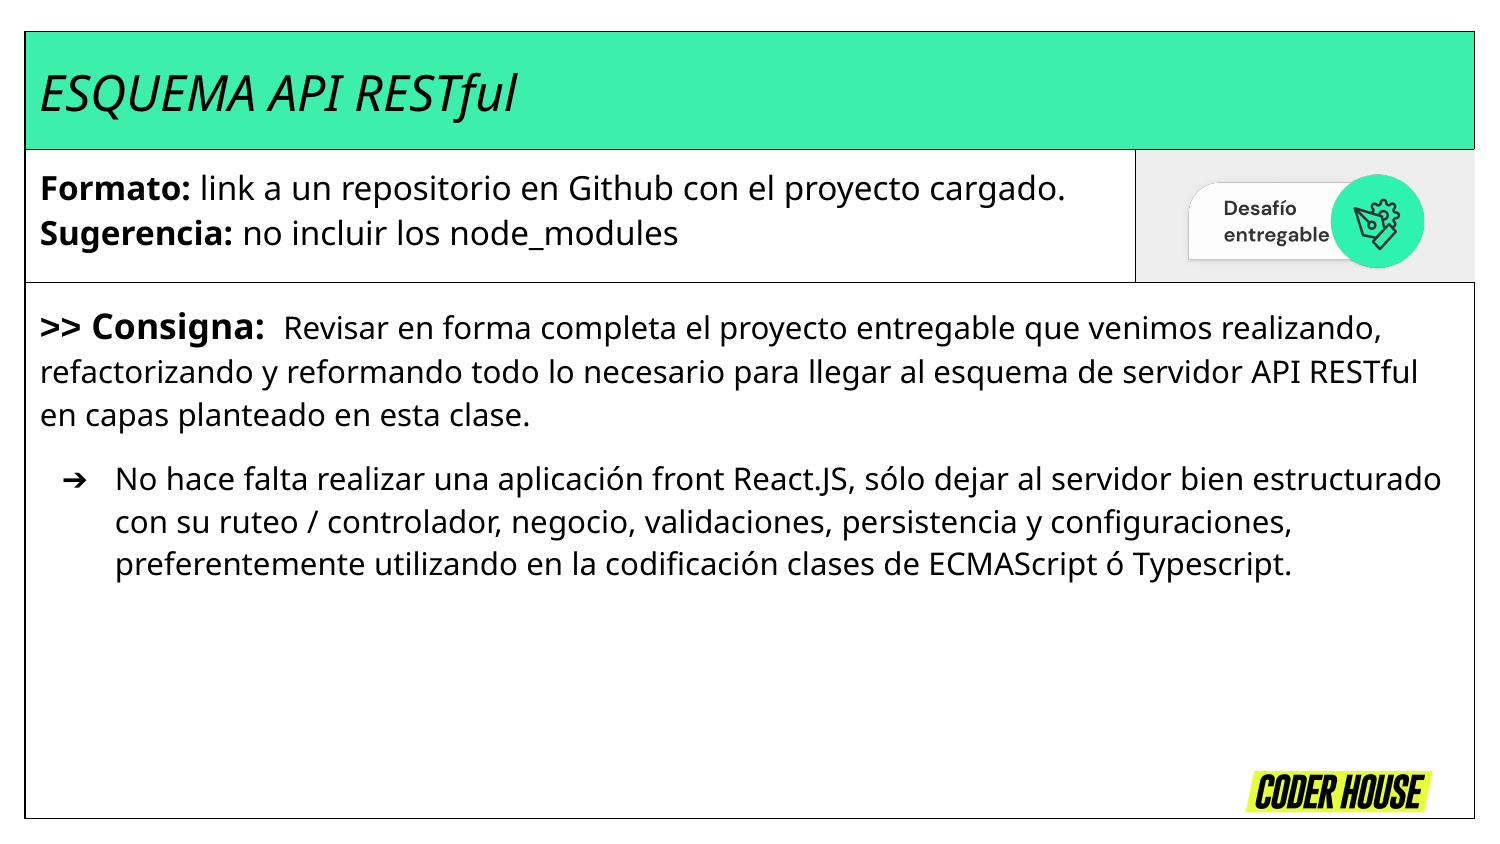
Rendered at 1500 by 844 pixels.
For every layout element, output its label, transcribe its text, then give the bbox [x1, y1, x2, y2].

table_cell >> Consigna: Revisar en forma completa el proyecto entregable que venimos realizando, refactorizando y reformando todo lo necesario para llegar al esquema de servidor API RESTful en capas planteado en esta clase. No hace falta realizar una aplicación front React.JS, sólo dejar al servidor bien estructurado con su ruteo / controlador, negocio, validaciones, persistencia y configuraciones, preferentemente utilizando en la codificación clases de ECMAScript ó Typescript. [26, 283, 1474, 818]
table_header ESQUEMA API RESTful [26, 32, 1474, 149]
picture [1241, 764, 1437, 819]
table_cell Formato: link a un repositorio en Github con el proyecto cargado. Sugerencia: no incluir los node_modules [26, 150, 1135, 282]
table_cell [1136, 150, 1474, 282]
picture [1176, 168, 1445, 275]
